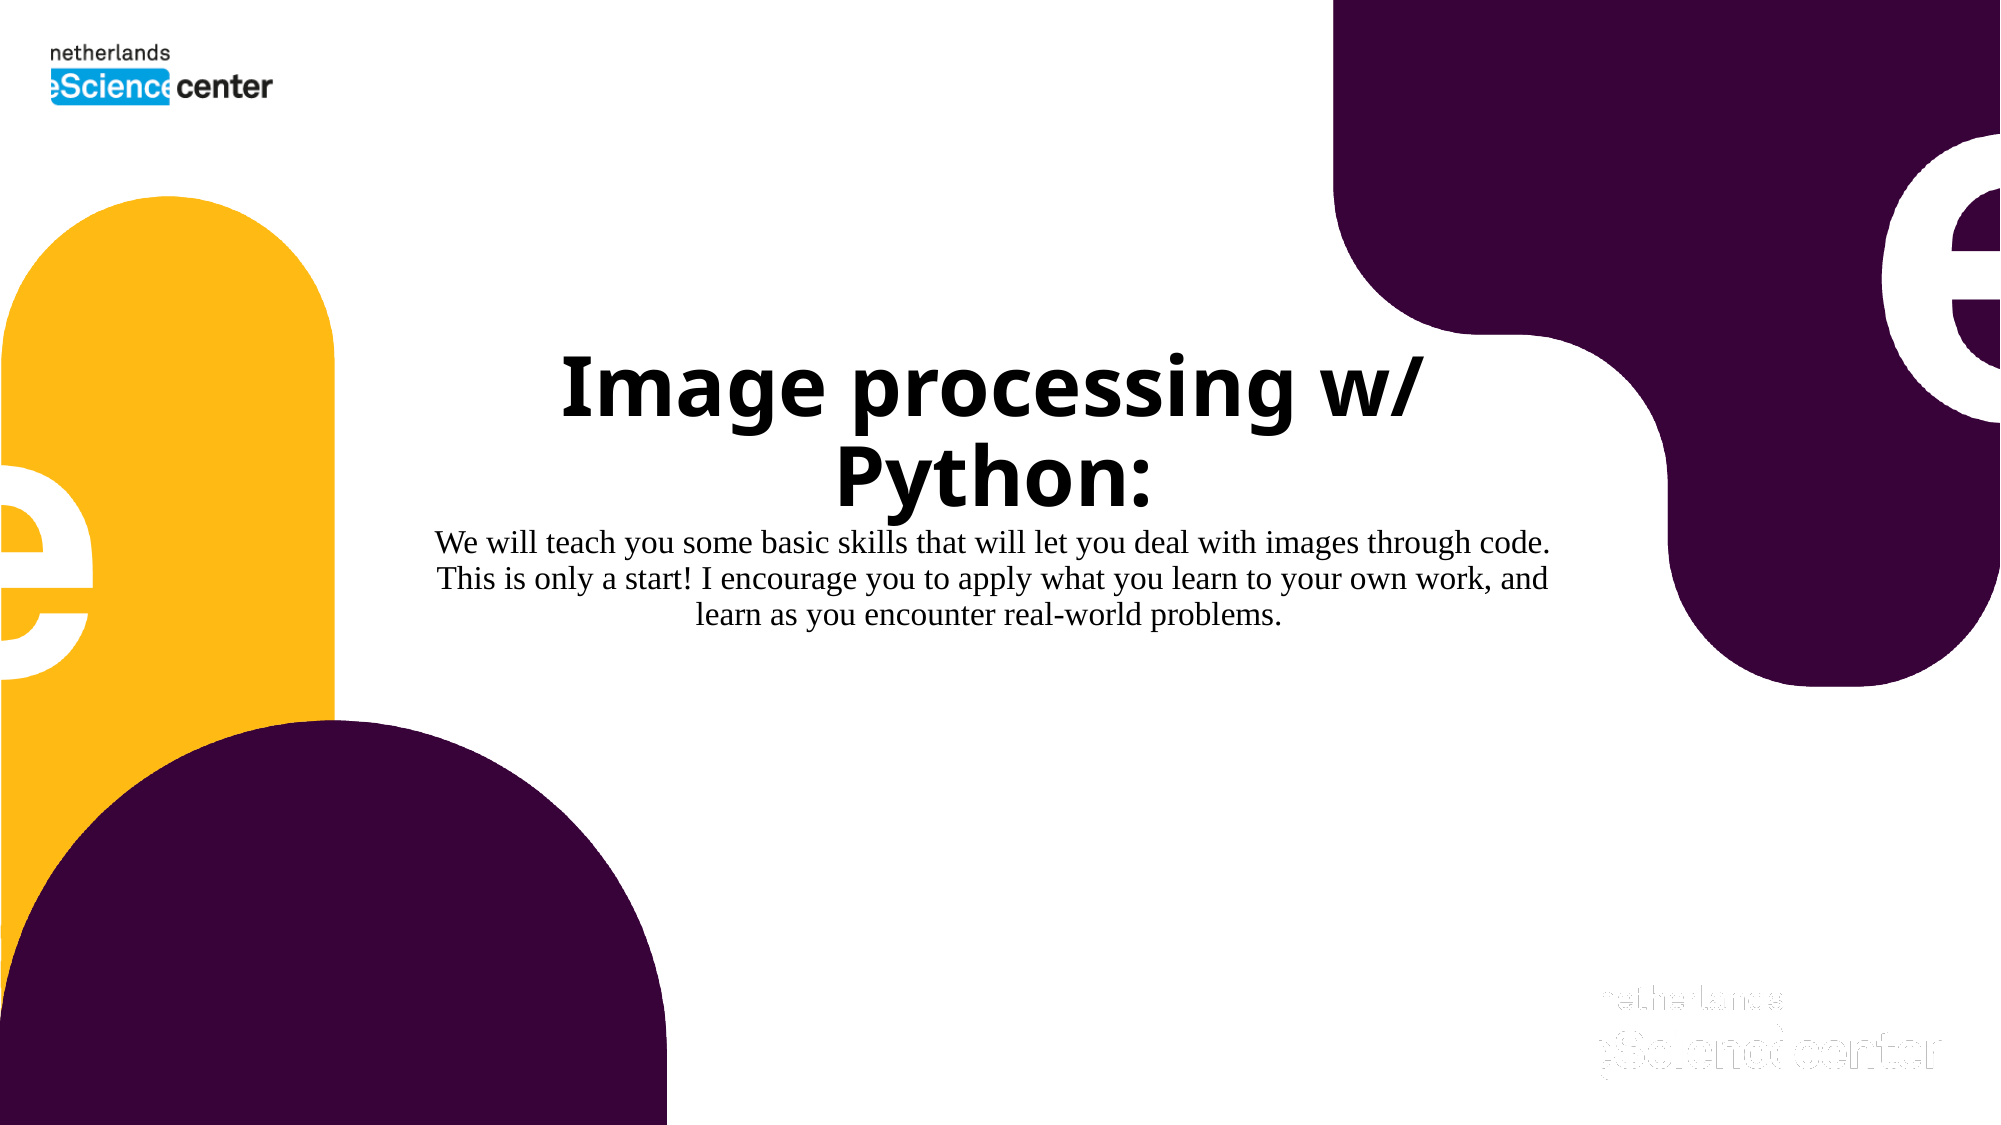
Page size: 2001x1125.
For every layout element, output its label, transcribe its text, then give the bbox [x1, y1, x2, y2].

title Image processing w/ Python: We will teach you some basic skills that will let you deal with images through code. This is only a start! I encourage you to apply what you learn to your own work, and learn as you encounter real-world problems. [409, 248, 1333, 640]
picture [0, 0, 2001, 1125]
